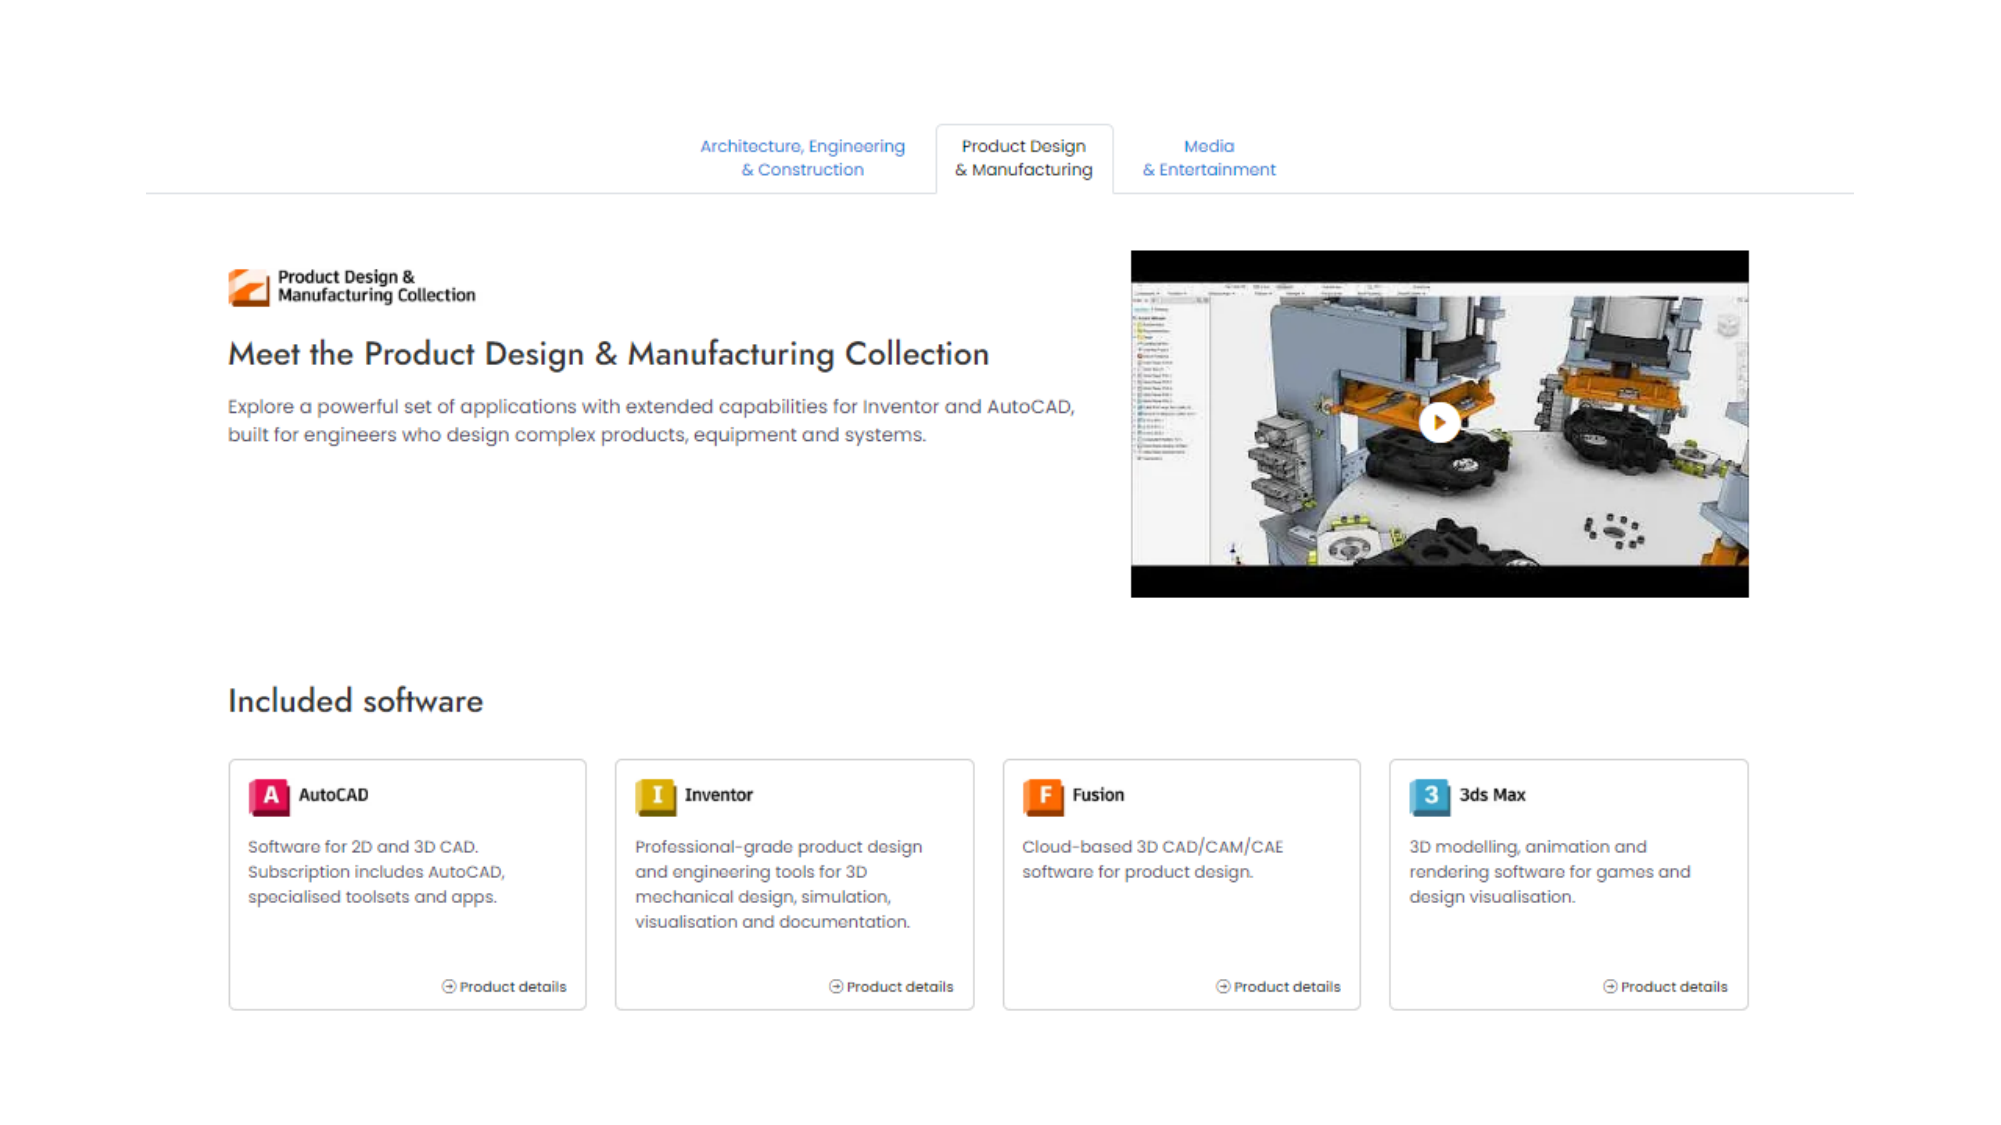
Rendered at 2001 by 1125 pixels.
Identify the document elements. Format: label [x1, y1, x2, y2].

picture [146, 110, 1854, 1015]
